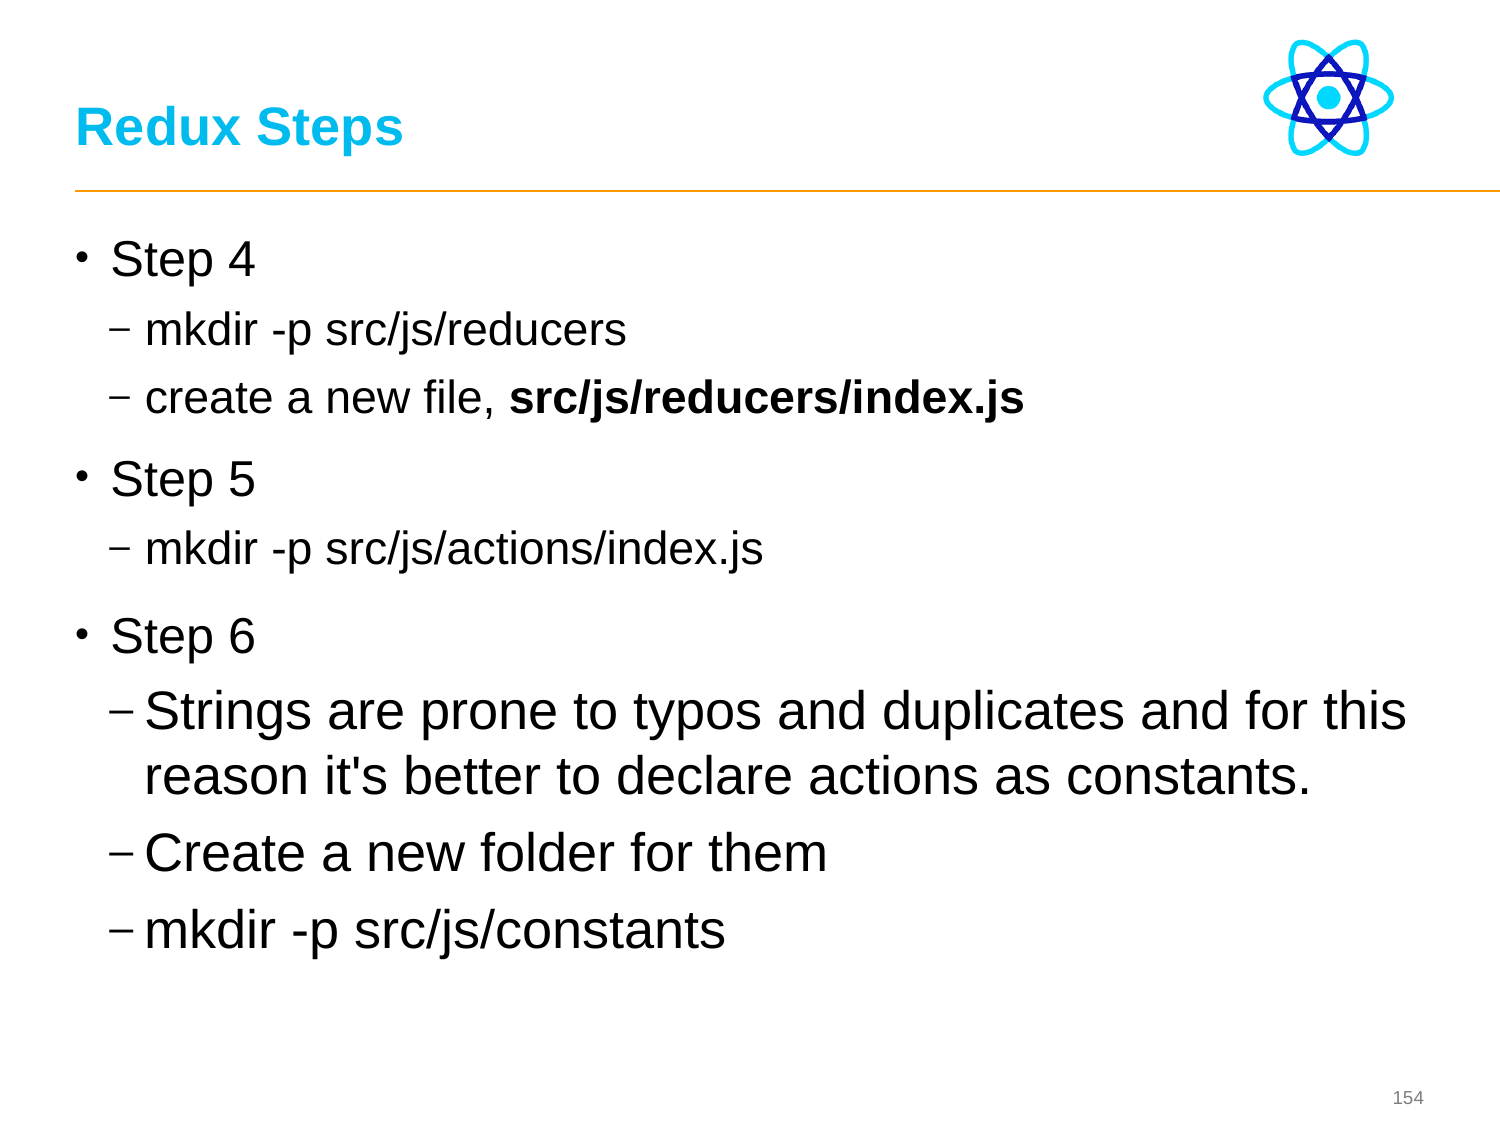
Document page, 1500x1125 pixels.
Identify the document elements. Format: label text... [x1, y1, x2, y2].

title Redux Steps [75, 27, 1422, 157]
list Step 4 mkdir -p src/js/reducers create a new file, src/js/reducers/index.js Step 5 mkdir -p src/js/actions/index.js Step 6 Strings are prone to typos and duplicates and for this reason it's better to declare actions as constants. Create a new folder for them mkdir -p src/js/constants [75, 226, 1425, 1018]
